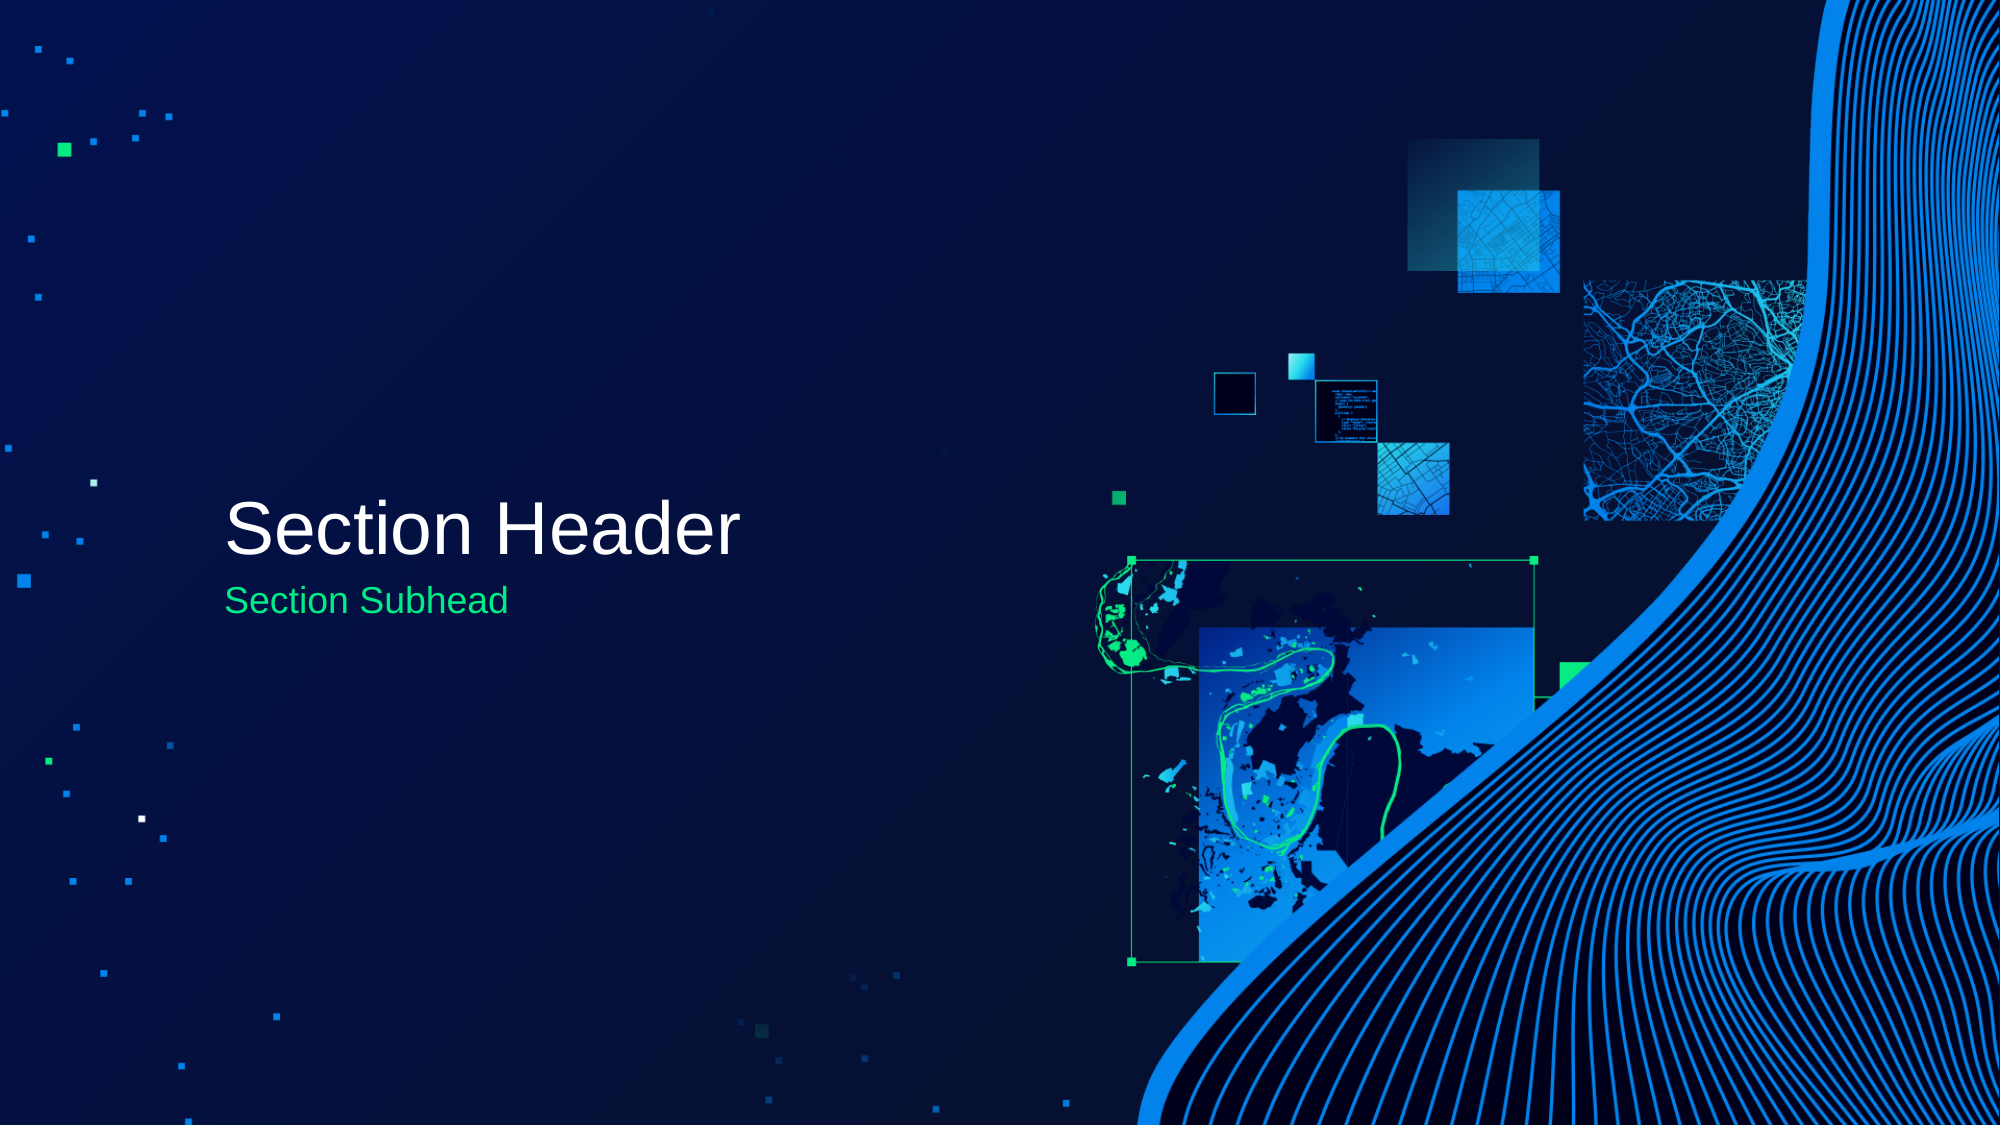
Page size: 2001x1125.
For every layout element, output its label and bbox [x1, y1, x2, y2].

text_box [0, 0, 2000, 1125]
